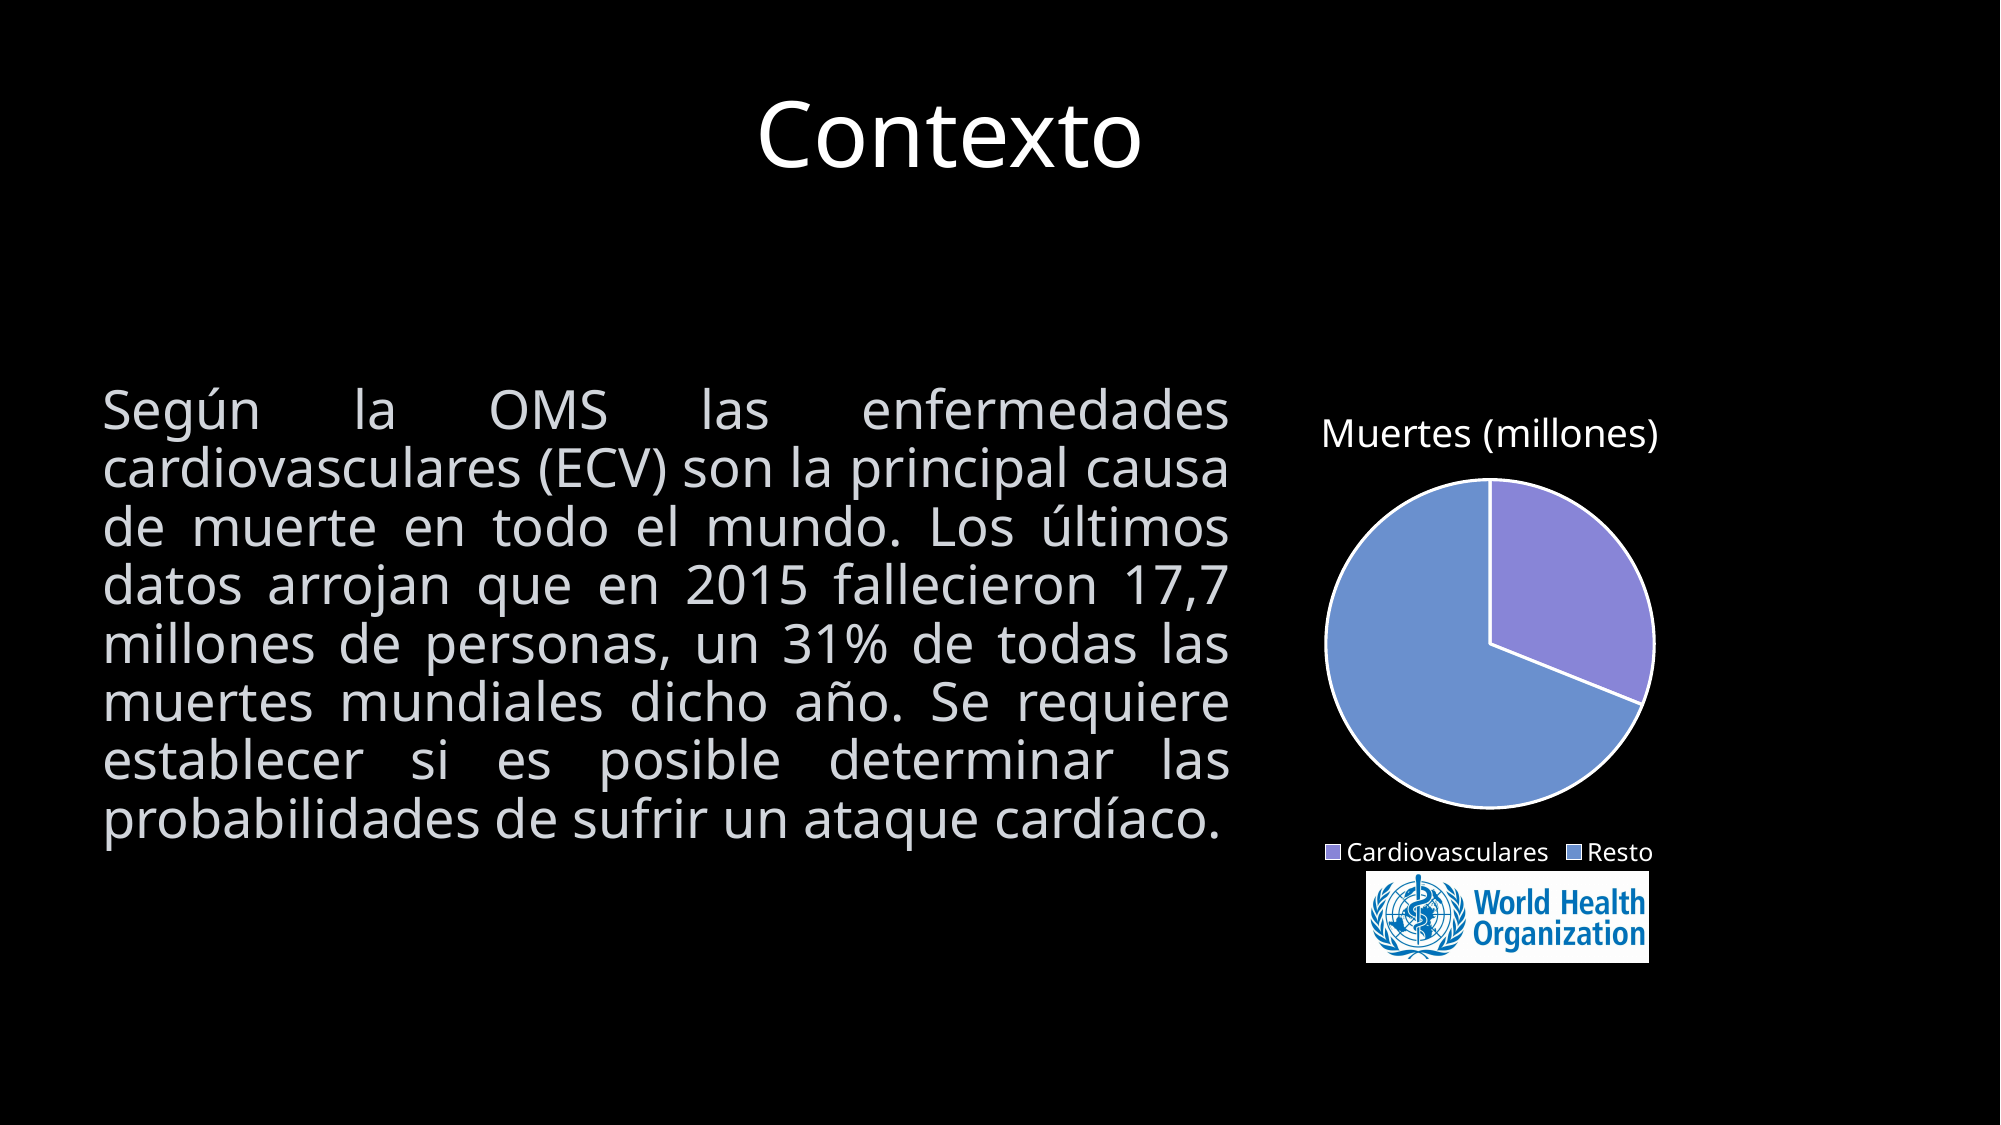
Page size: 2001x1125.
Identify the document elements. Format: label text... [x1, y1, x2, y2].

list Según la OMS las enfermedades cardiovasculares (ECV) son la principal causa de muerte en todo el mundo. Los últimos datos arrojan que en 2015 fallecieron 17,7 millones de personas, un 31% de todas las muertes mundiales dicho año. Se requiere establecer si es posible determinar las probabilidades de sufrir un ataque cardíaco. [87, 375, 1114, 876]
picture [1365, 871, 1649, 963]
title Contexto [200, 80, 1701, 288]
chart [1114, 375, 1865, 876]
